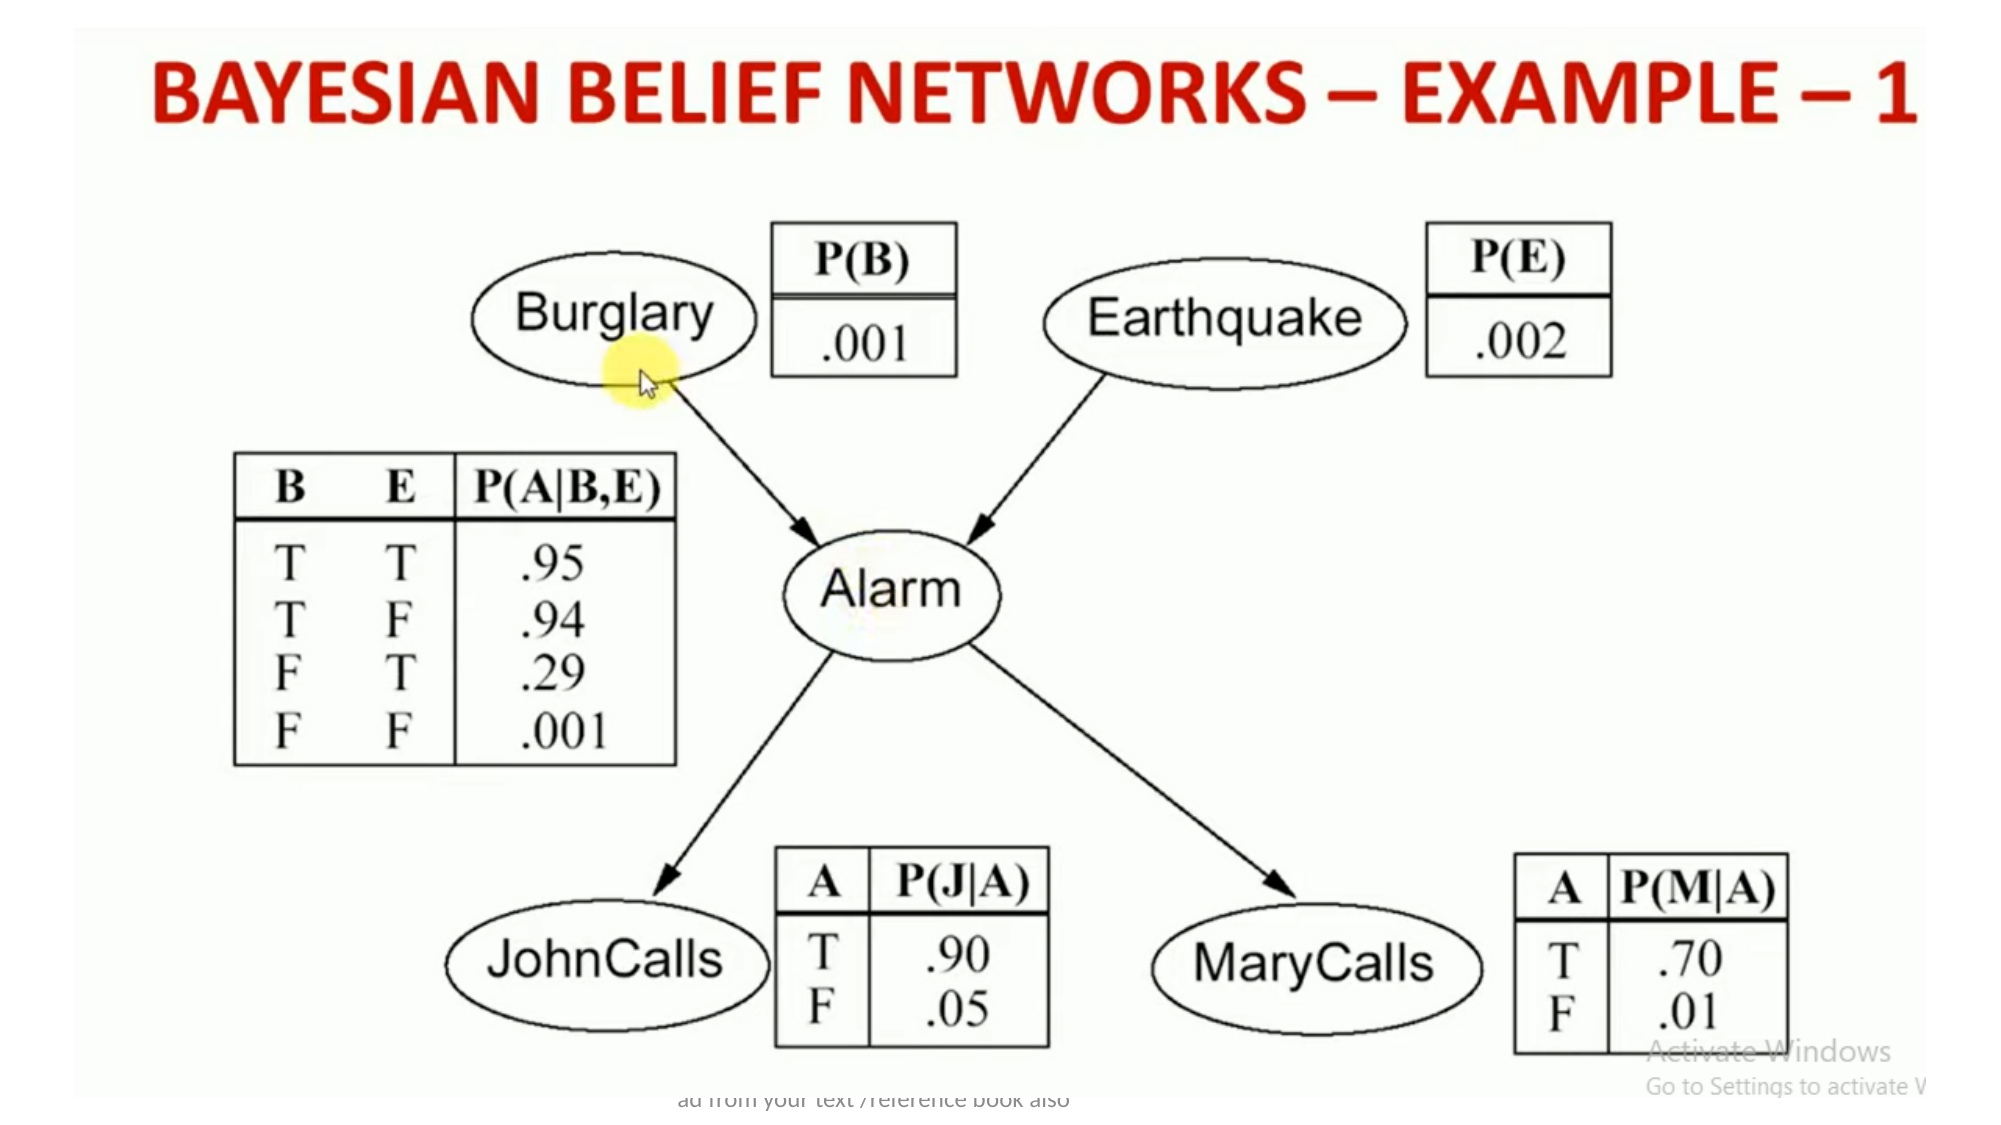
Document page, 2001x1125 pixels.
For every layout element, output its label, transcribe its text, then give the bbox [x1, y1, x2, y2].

footer This Pdf/PPt is not sufficient for your current syllabus , kindly read from your text /reference book also [662, 1098, 1338, 1103]
picture [74, 27, 1926, 1098]
